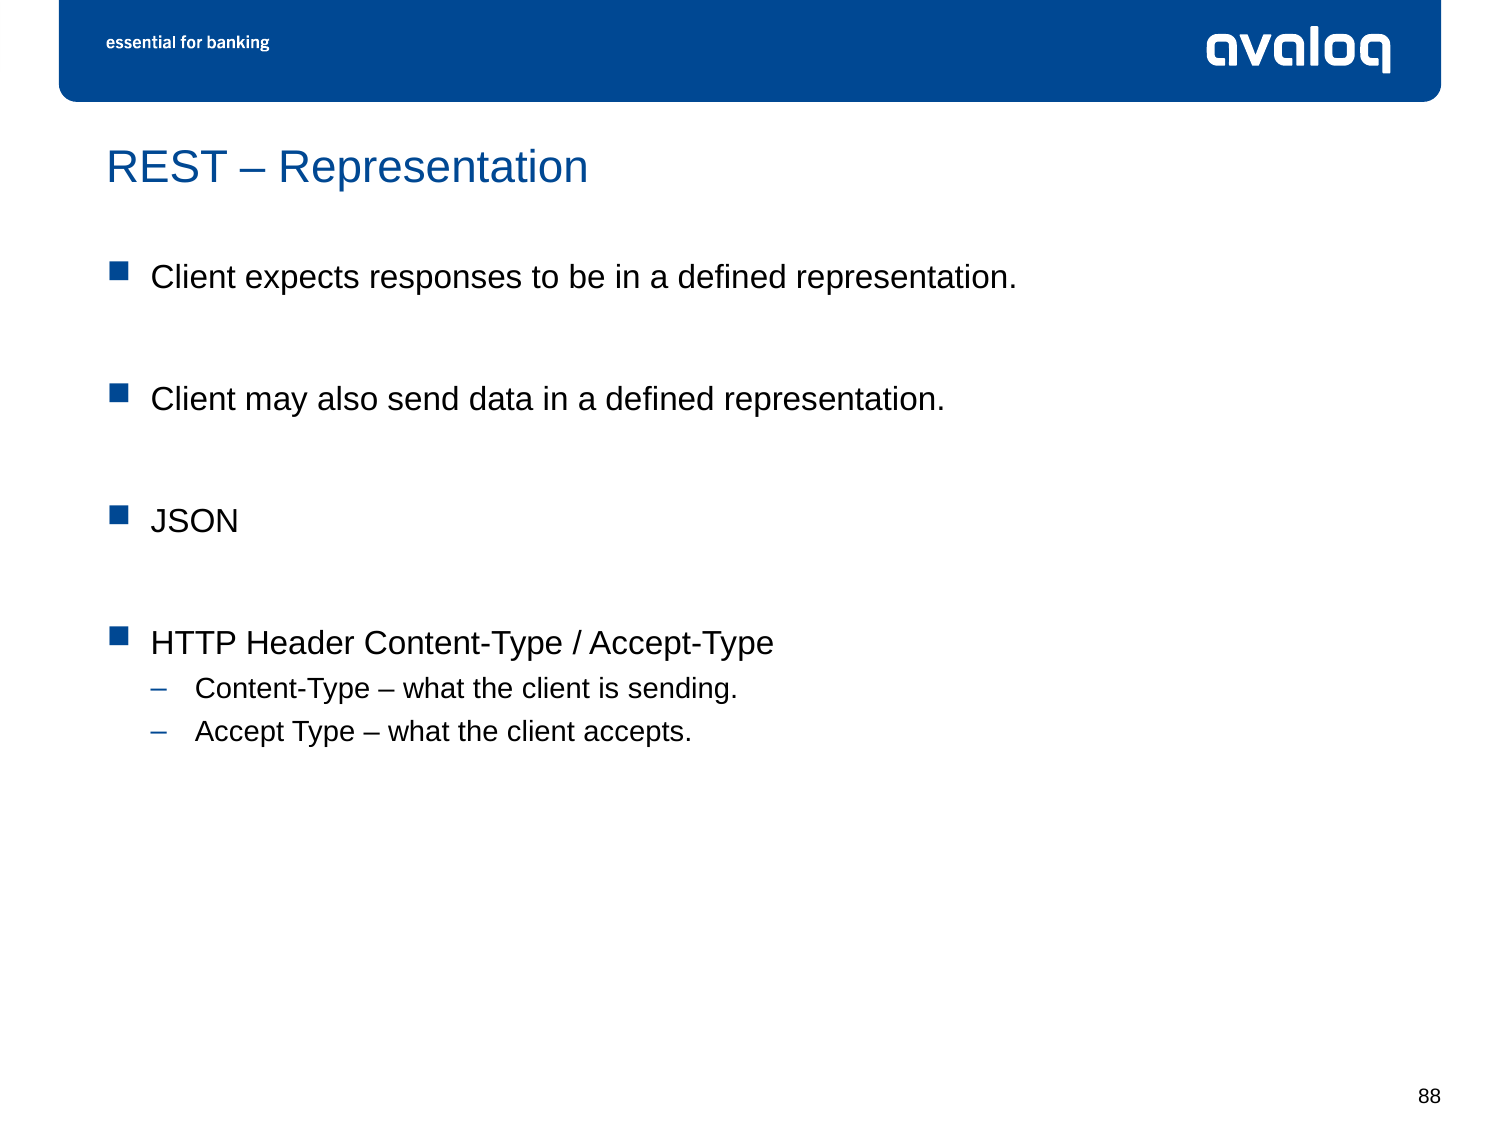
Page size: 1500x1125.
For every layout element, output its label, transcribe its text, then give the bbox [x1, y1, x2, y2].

title REST – Representation [105, 142, 1394, 215]
list Client expects responses to be in a defined representation. Client may also send data in a defined representation. JSON HTTP Header Content-Type / Accept-Type Content-Type – what the client is sending. Accept Type – what the client accepts. [105, 255, 1394, 1042]
slide_number 88 [1200, 1082, 1442, 1112]
